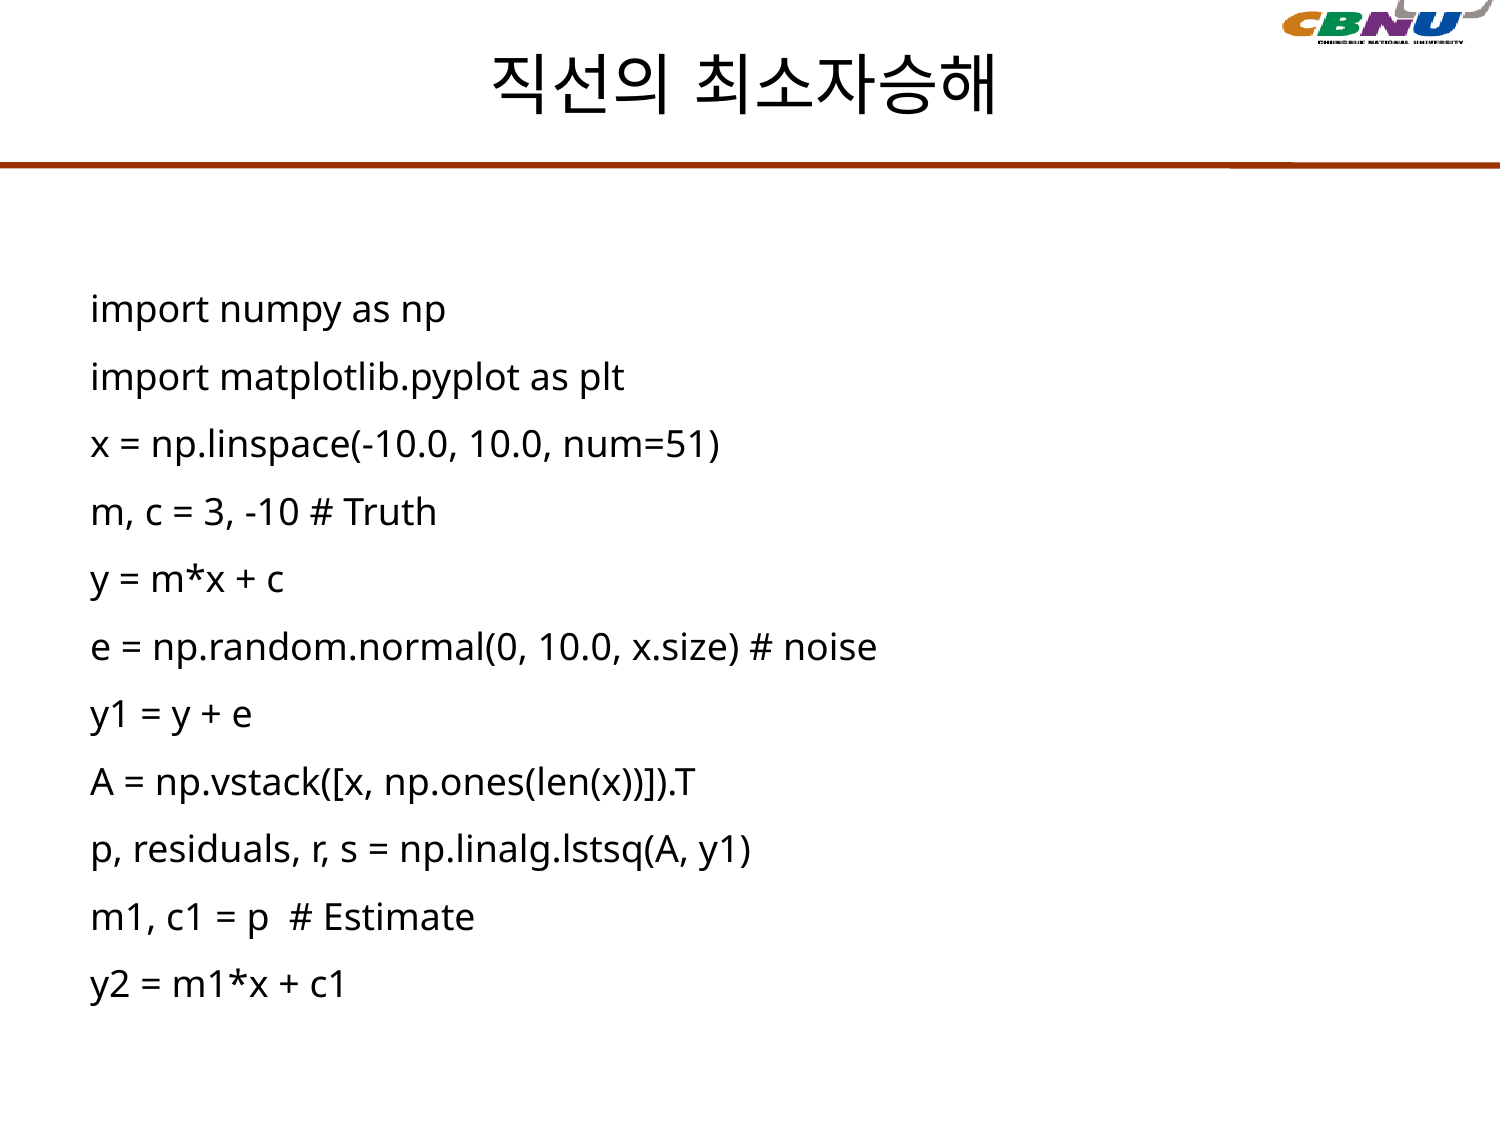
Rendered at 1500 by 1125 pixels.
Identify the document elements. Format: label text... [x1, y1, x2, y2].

picture [1277, 0, 1500, 47]
list import numpy as np import matplotlib.pyplot as plt x = np.linspace(-10.0, 10.0, num=51) m, c = 3, -10 # Truth y = m*x + c e = np.random.normal(0, 10.0, x.size) # noise y1 = y + e A = np.vstack([x, np.ones(len(x))]).T p, residuals, r, s = np.linalg.lstsq(A, y1) m1, c1 = p # Estimate y2 = m1*x + c1 [75, 255, 1425, 1094]
title 직선의 최소자승해 [70, 23, 1421, 143]
